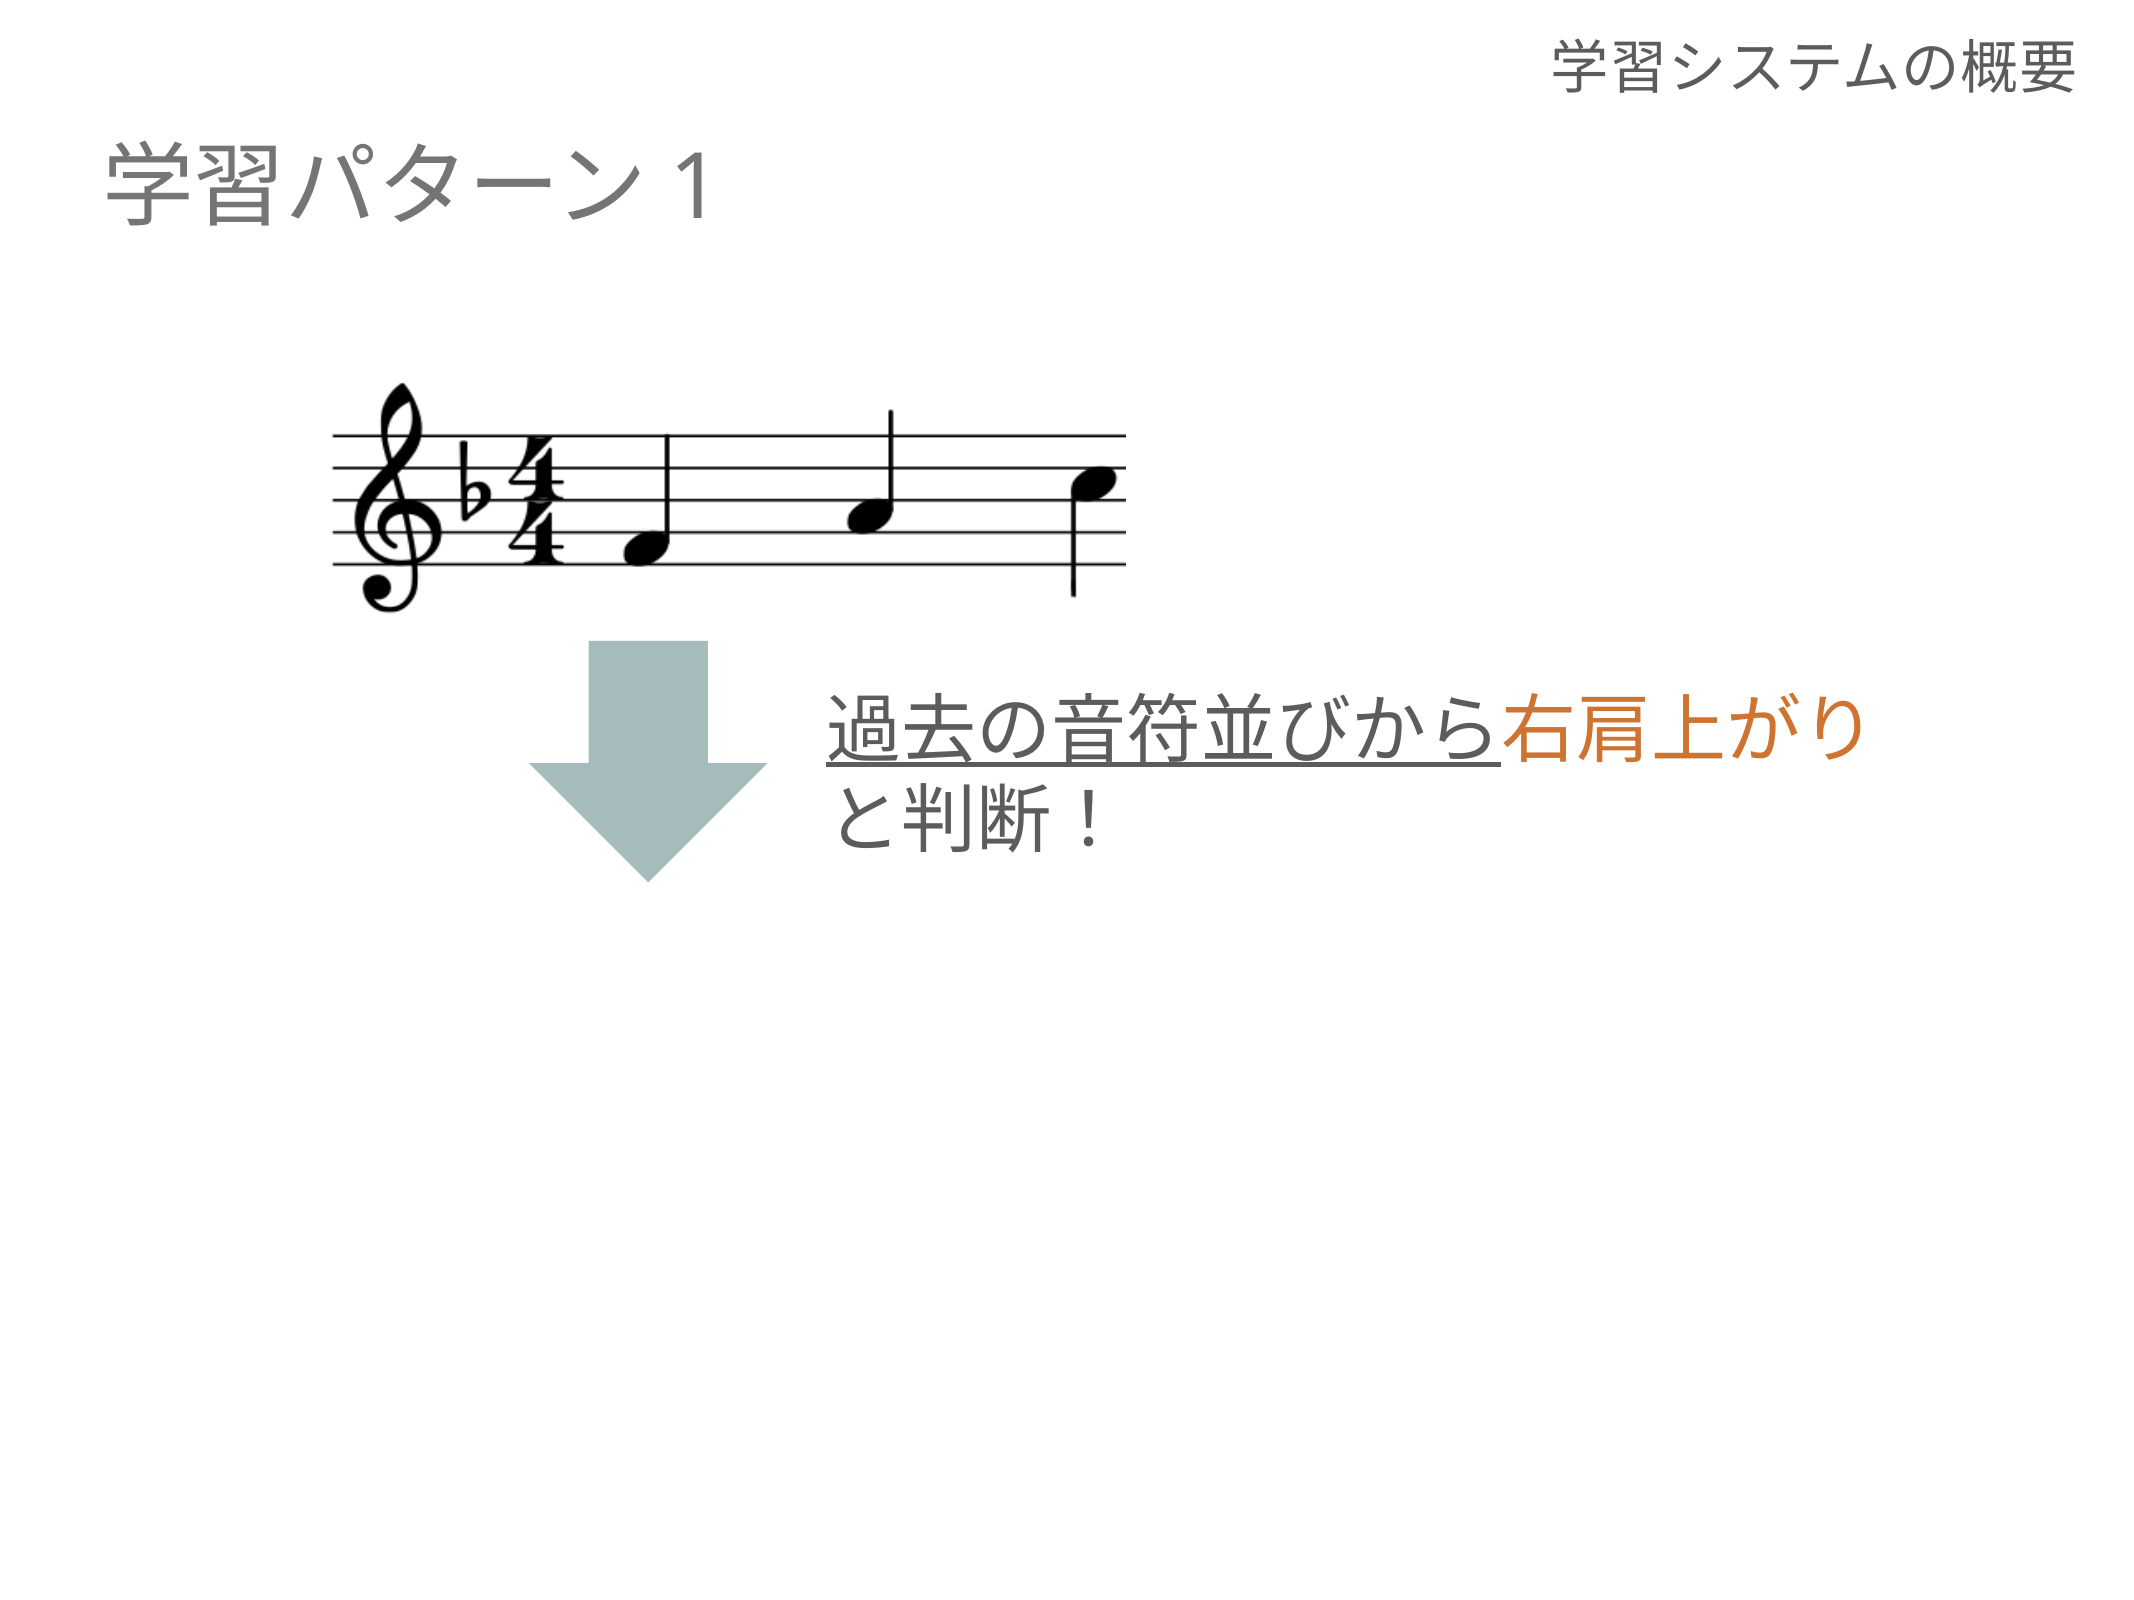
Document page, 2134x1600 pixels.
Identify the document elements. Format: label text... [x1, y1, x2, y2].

title 学習パターン1 [93, 118, 2041, 238]
picture [330, 379, 1126, 624]
list 過去の音符並びから右肩上がりと判断！ [817, 672, 1899, 915]
text_box [529, 640, 768, 883]
text_box 学習システムの概要 [1413, 21, 2087, 109]
